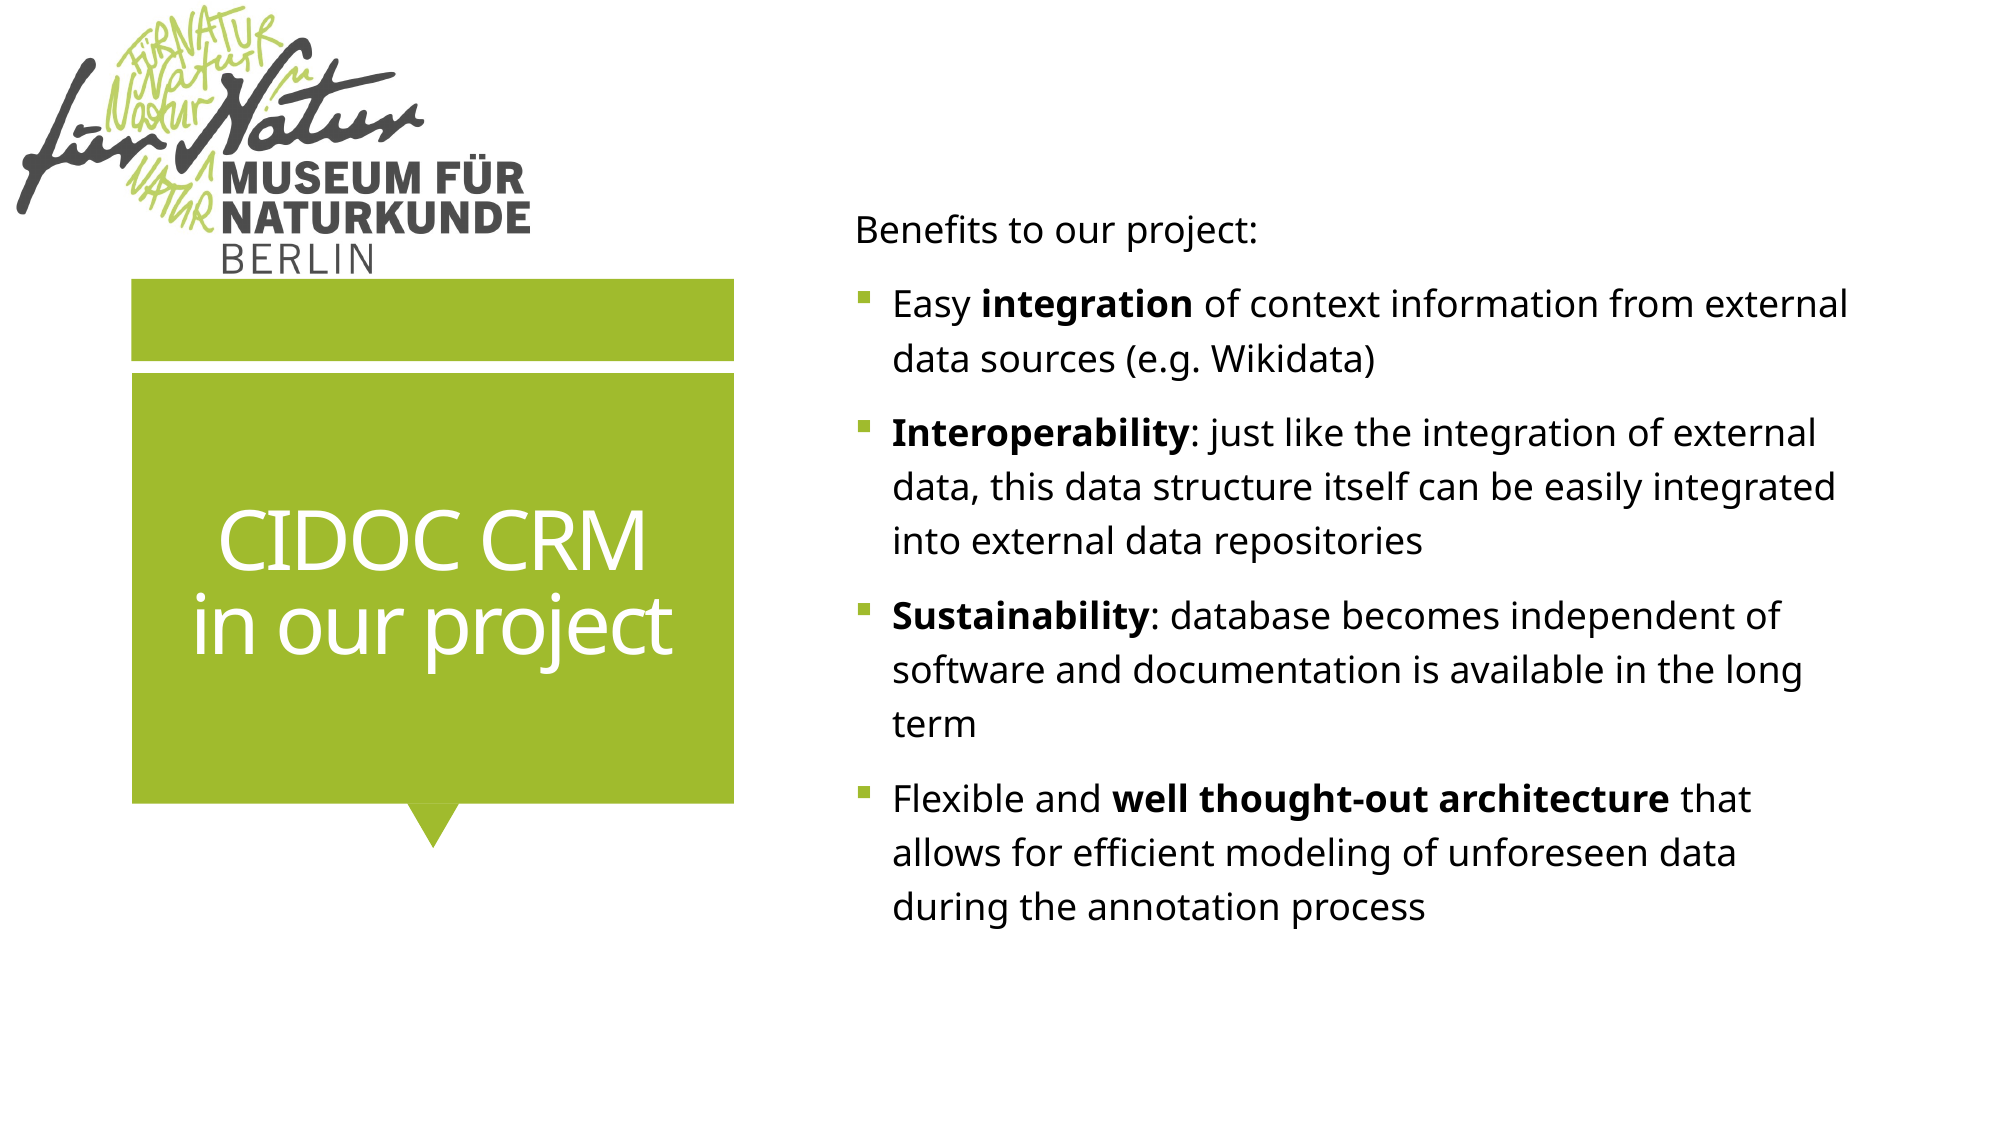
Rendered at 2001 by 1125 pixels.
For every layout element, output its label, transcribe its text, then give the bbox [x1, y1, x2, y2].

table_cell E54 Dimension [0, 0, 546, 321]
list Benefits to our project: Easy integration of context information from external data sources (e.g. Wikidata) Interoperability: just like the integration of external data, this data structure itself can be easily integrated into external data repositories Sustainability: database becomes independent of software and documentation is available in the long term Flexible and well thought-out architecture that allows for efficient modeling of unforeseen data during the annotation process [839, 131, 1871, 993]
title CIDOC CRM in our project [145, 385, 720, 789]
